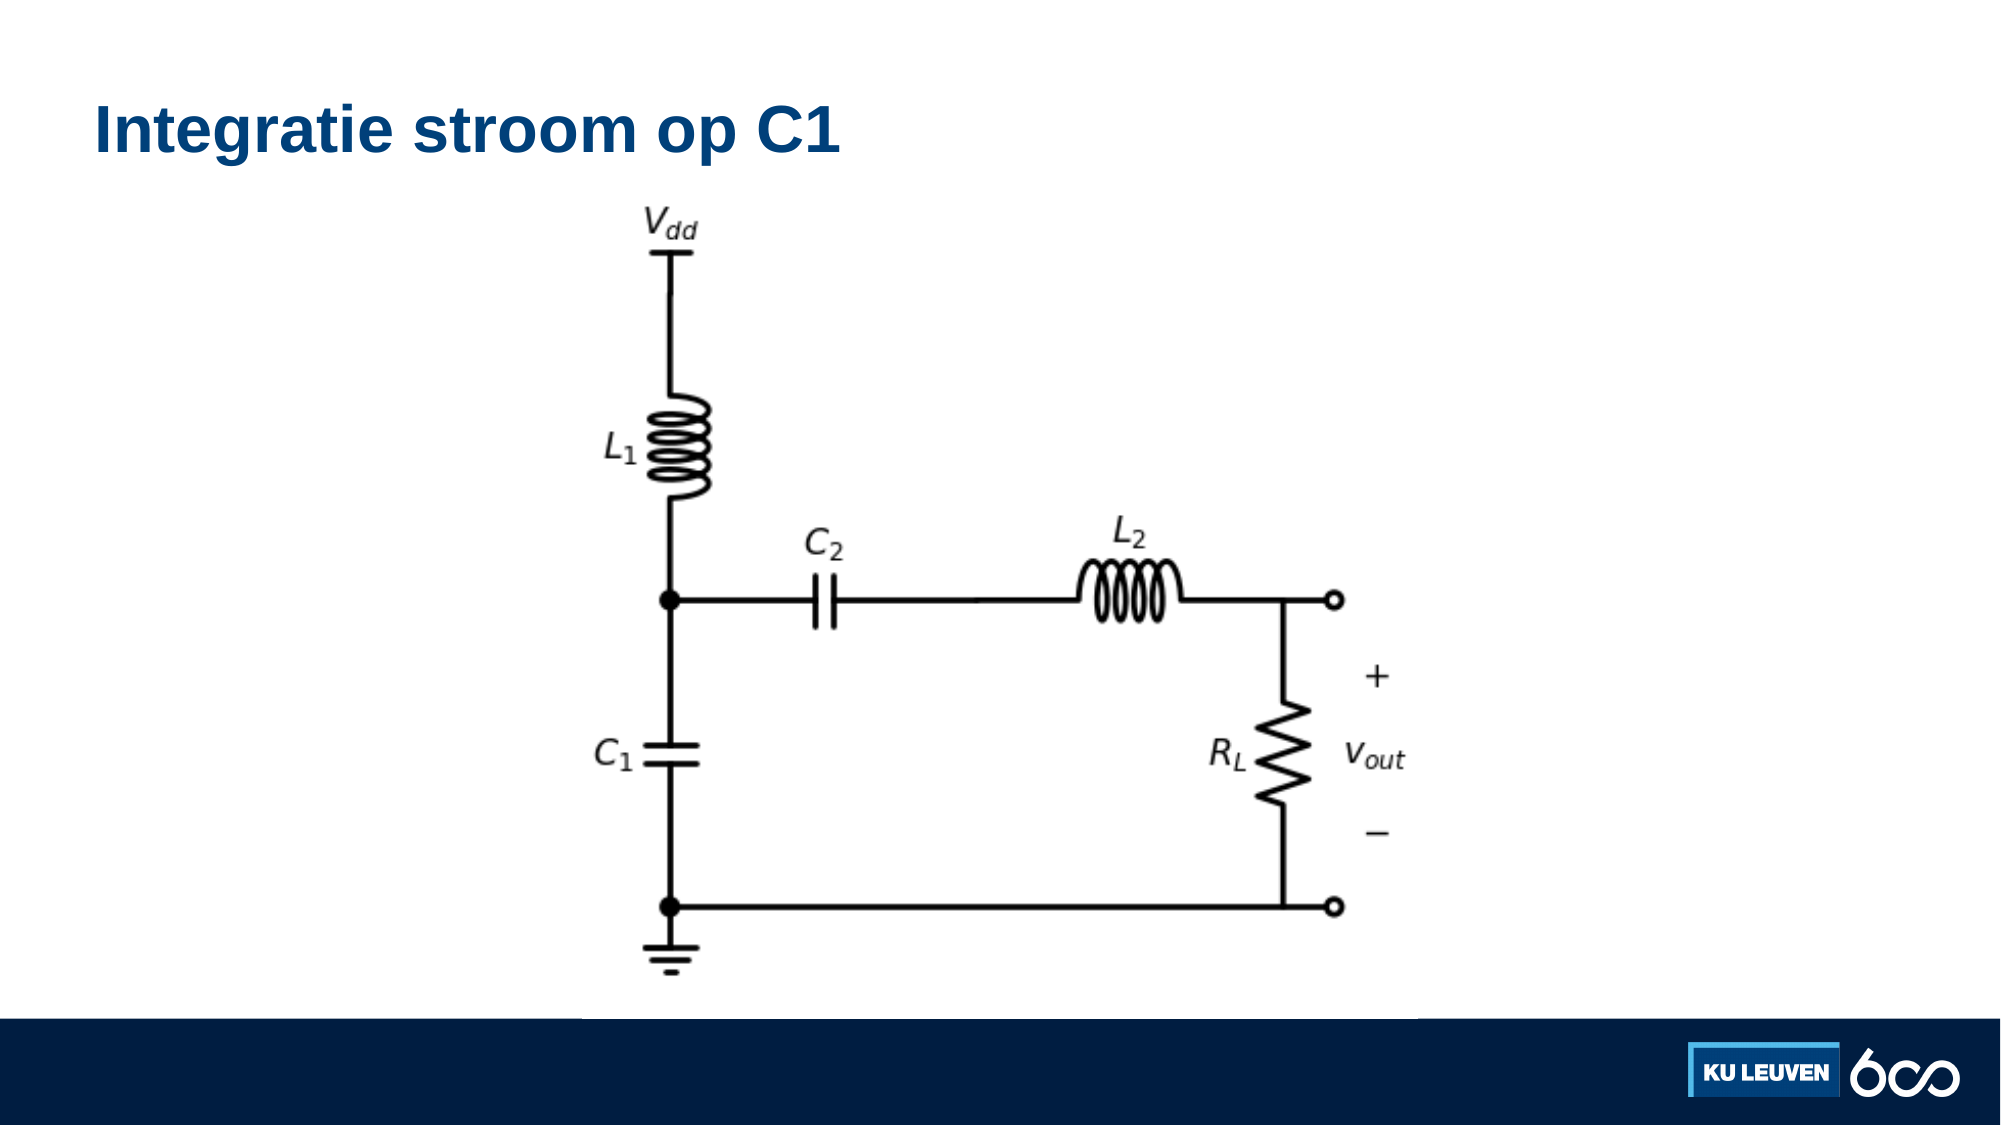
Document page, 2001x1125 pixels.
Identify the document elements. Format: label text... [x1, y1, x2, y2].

picture [582, 193, 1418, 1019]
title Integratie stroom op C1 [94, 94, 1900, 186]
picture [1688, 1042, 1960, 1097]
